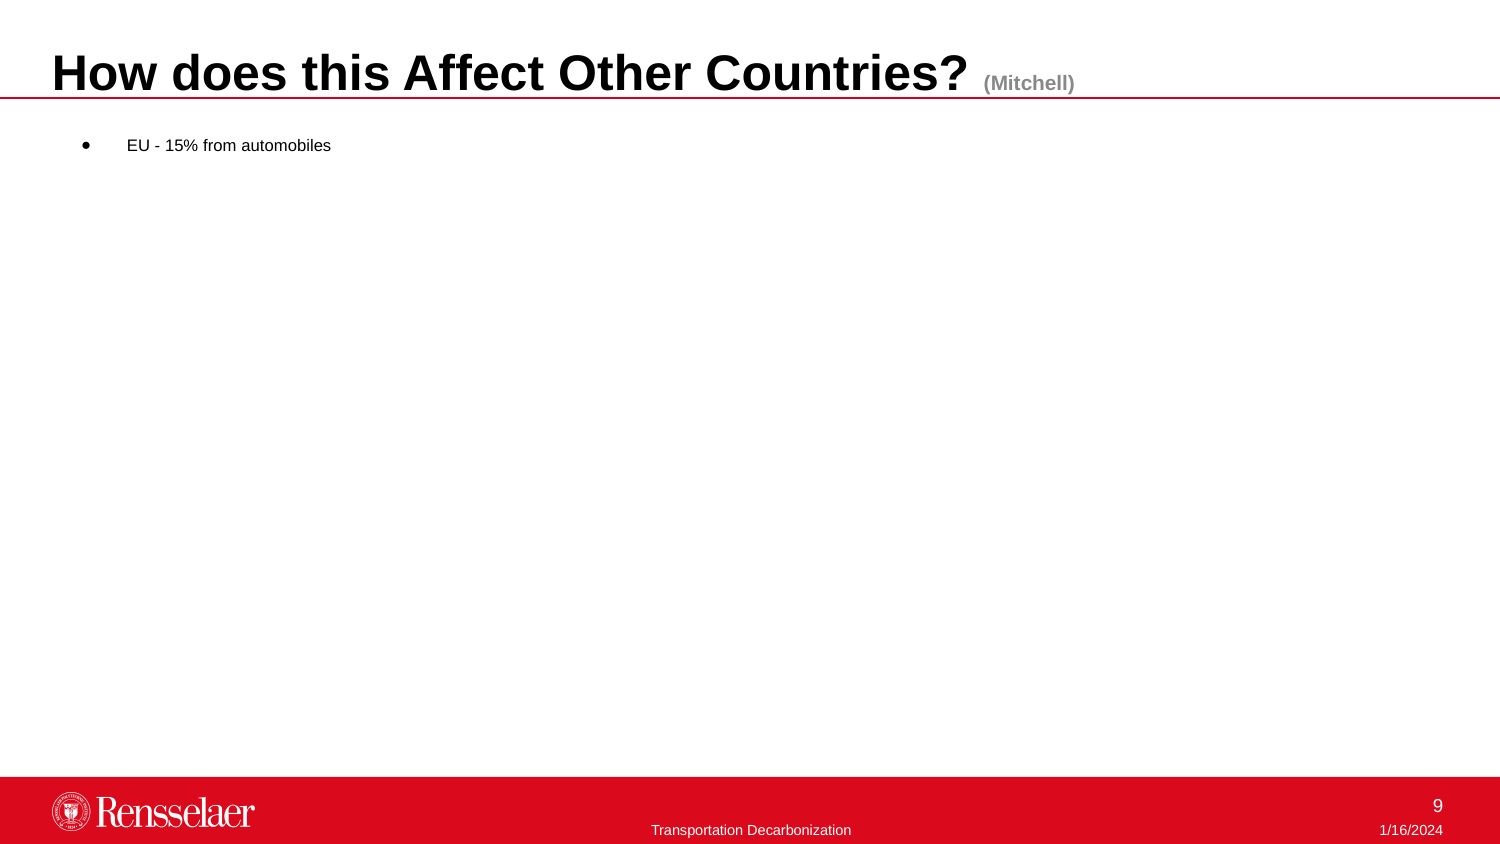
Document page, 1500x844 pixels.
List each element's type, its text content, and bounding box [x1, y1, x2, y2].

picture [52, 792, 255, 831]
list How does this Affect Other Countries? (Mitchell) [36, 33, 1403, 98]
list EU - 15% from automobiles [36, 127, 1064, 353]
